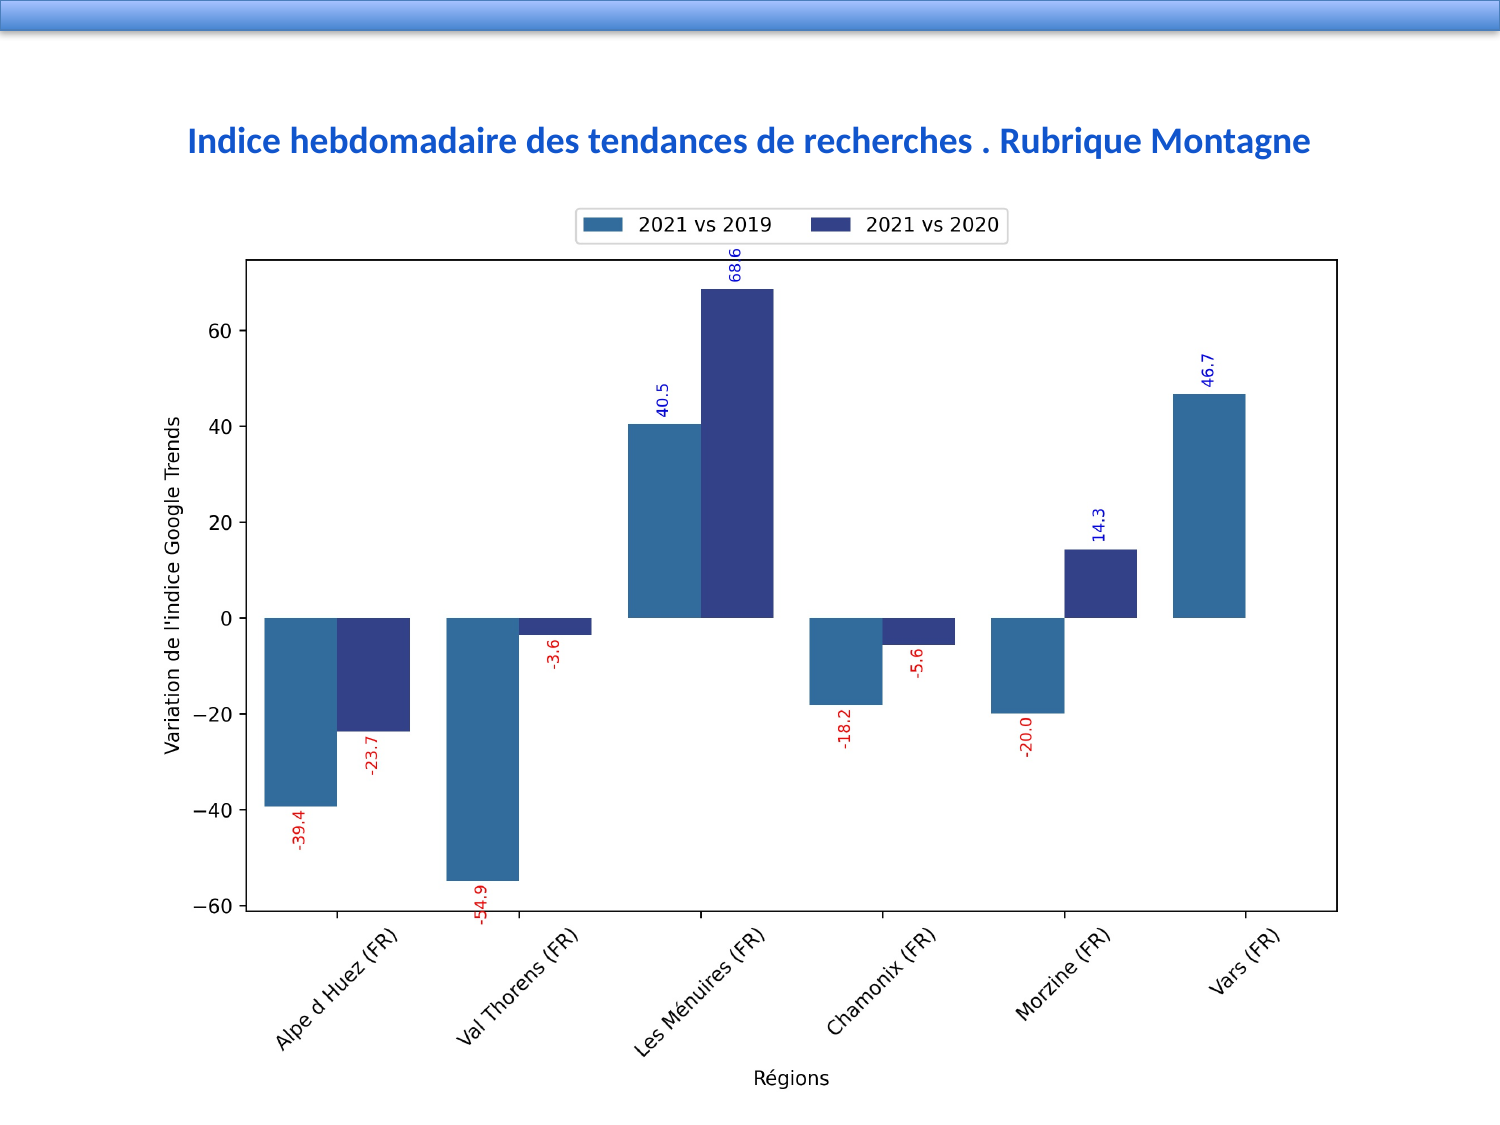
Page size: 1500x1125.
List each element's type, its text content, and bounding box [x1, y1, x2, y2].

title Indice hebdomadaire des tendances de recherches . Rubrique Montagne [75, 45, 1425, 233]
text_box [0, 0, 1500, 31]
picture [149, 194, 1351, 1103]
